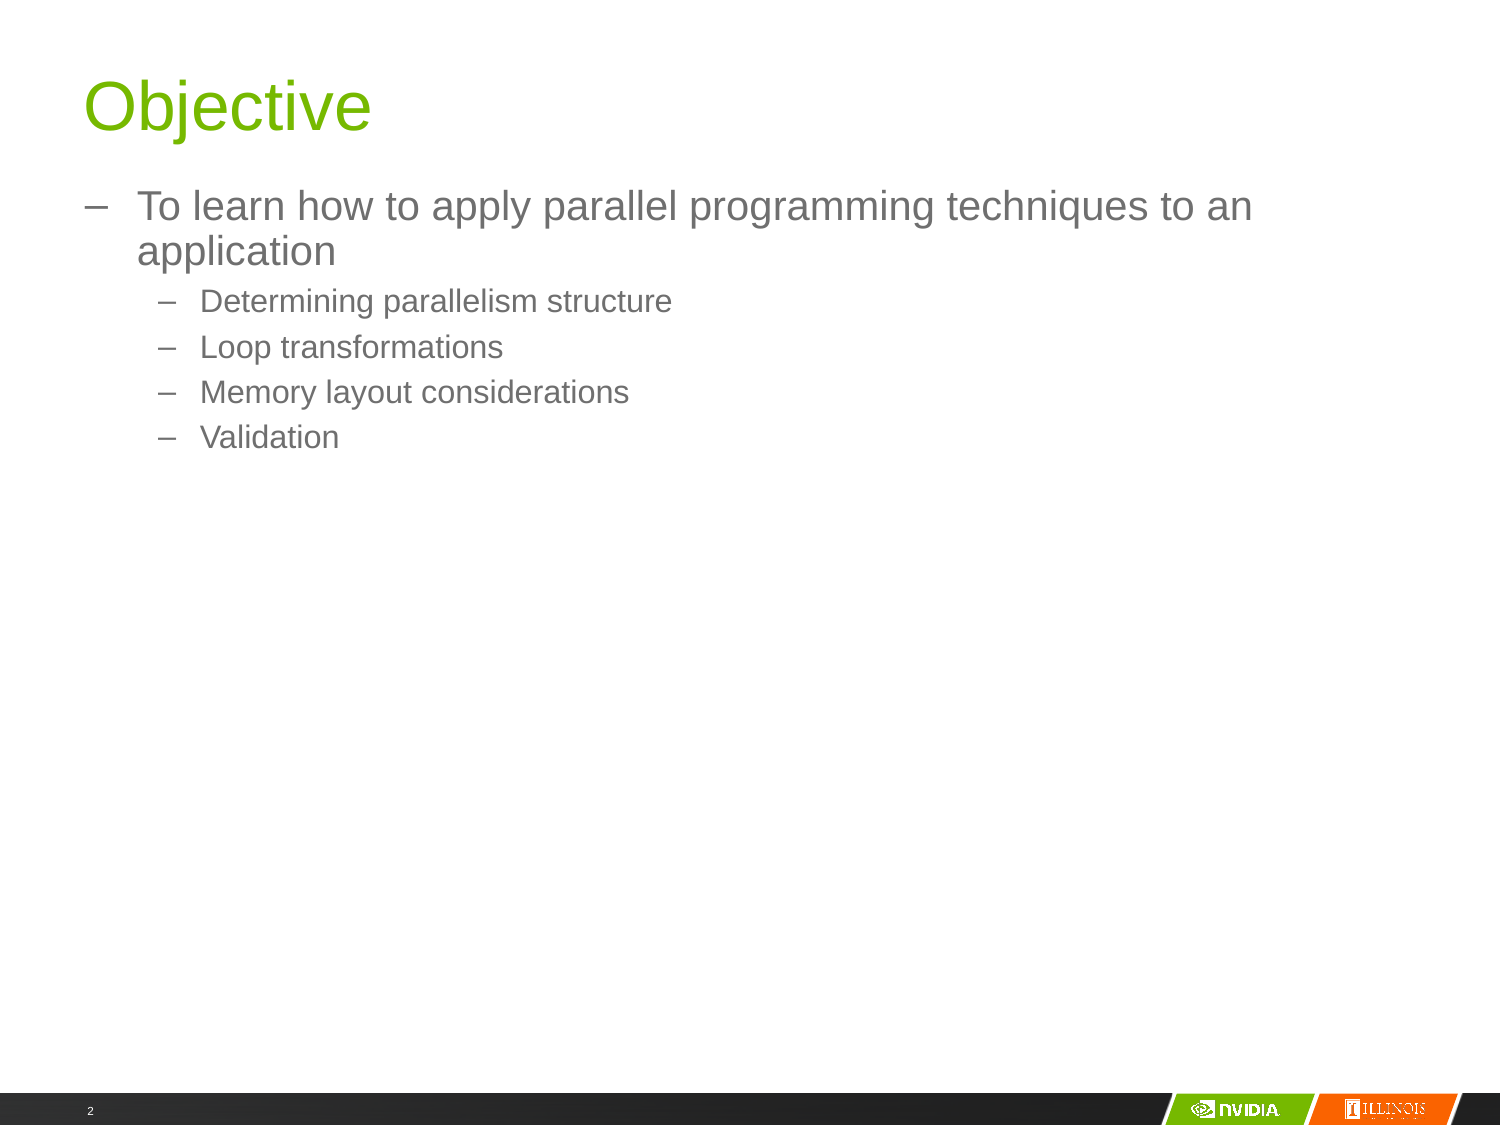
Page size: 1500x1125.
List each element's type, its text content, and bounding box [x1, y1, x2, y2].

picture [1448, 1093, 1500, 1125]
picture [1345, 1099, 1360, 1119]
picture [1363, 1103, 1425, 1119]
title Objective [67, 63, 1433, 155]
list To learn how to apply parallel programming techniques to an application Determining parallelism structure Loop transformations Memory layout considerations Validation [69, 176, 1431, 1058]
picture [0, 1093, 1173, 1125]
picture [1190, 1100, 1281, 1118]
